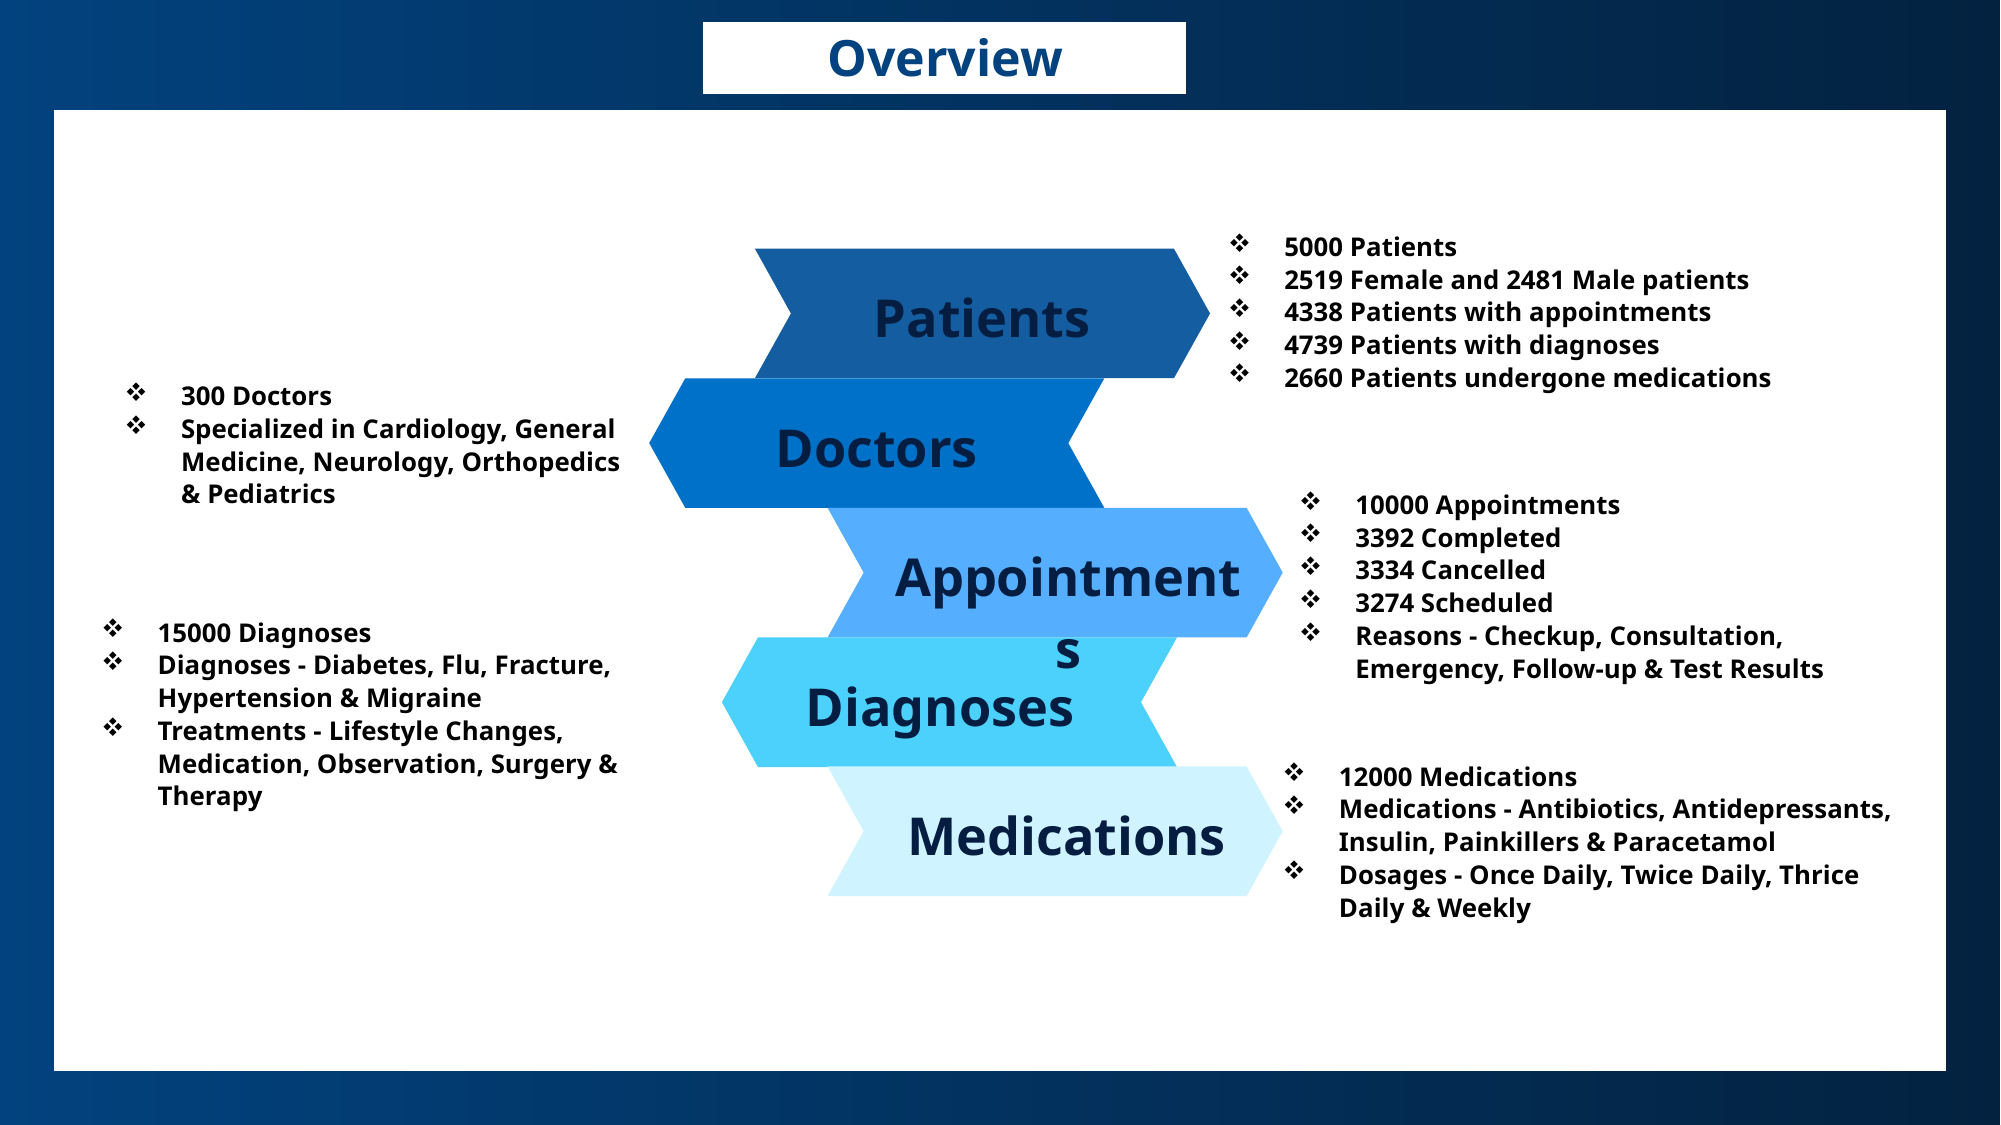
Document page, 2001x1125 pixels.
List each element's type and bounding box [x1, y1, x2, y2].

text_box [702, 21, 1186, 95]
text_box [54, 109, 1946, 1072]
text_box [648, 377, 1105, 509]
text_box [721, 637, 1178, 768]
text_box [827, 507, 1283, 638]
text_box [754, 248, 1211, 379]
text_box [827, 766, 1283, 897]
